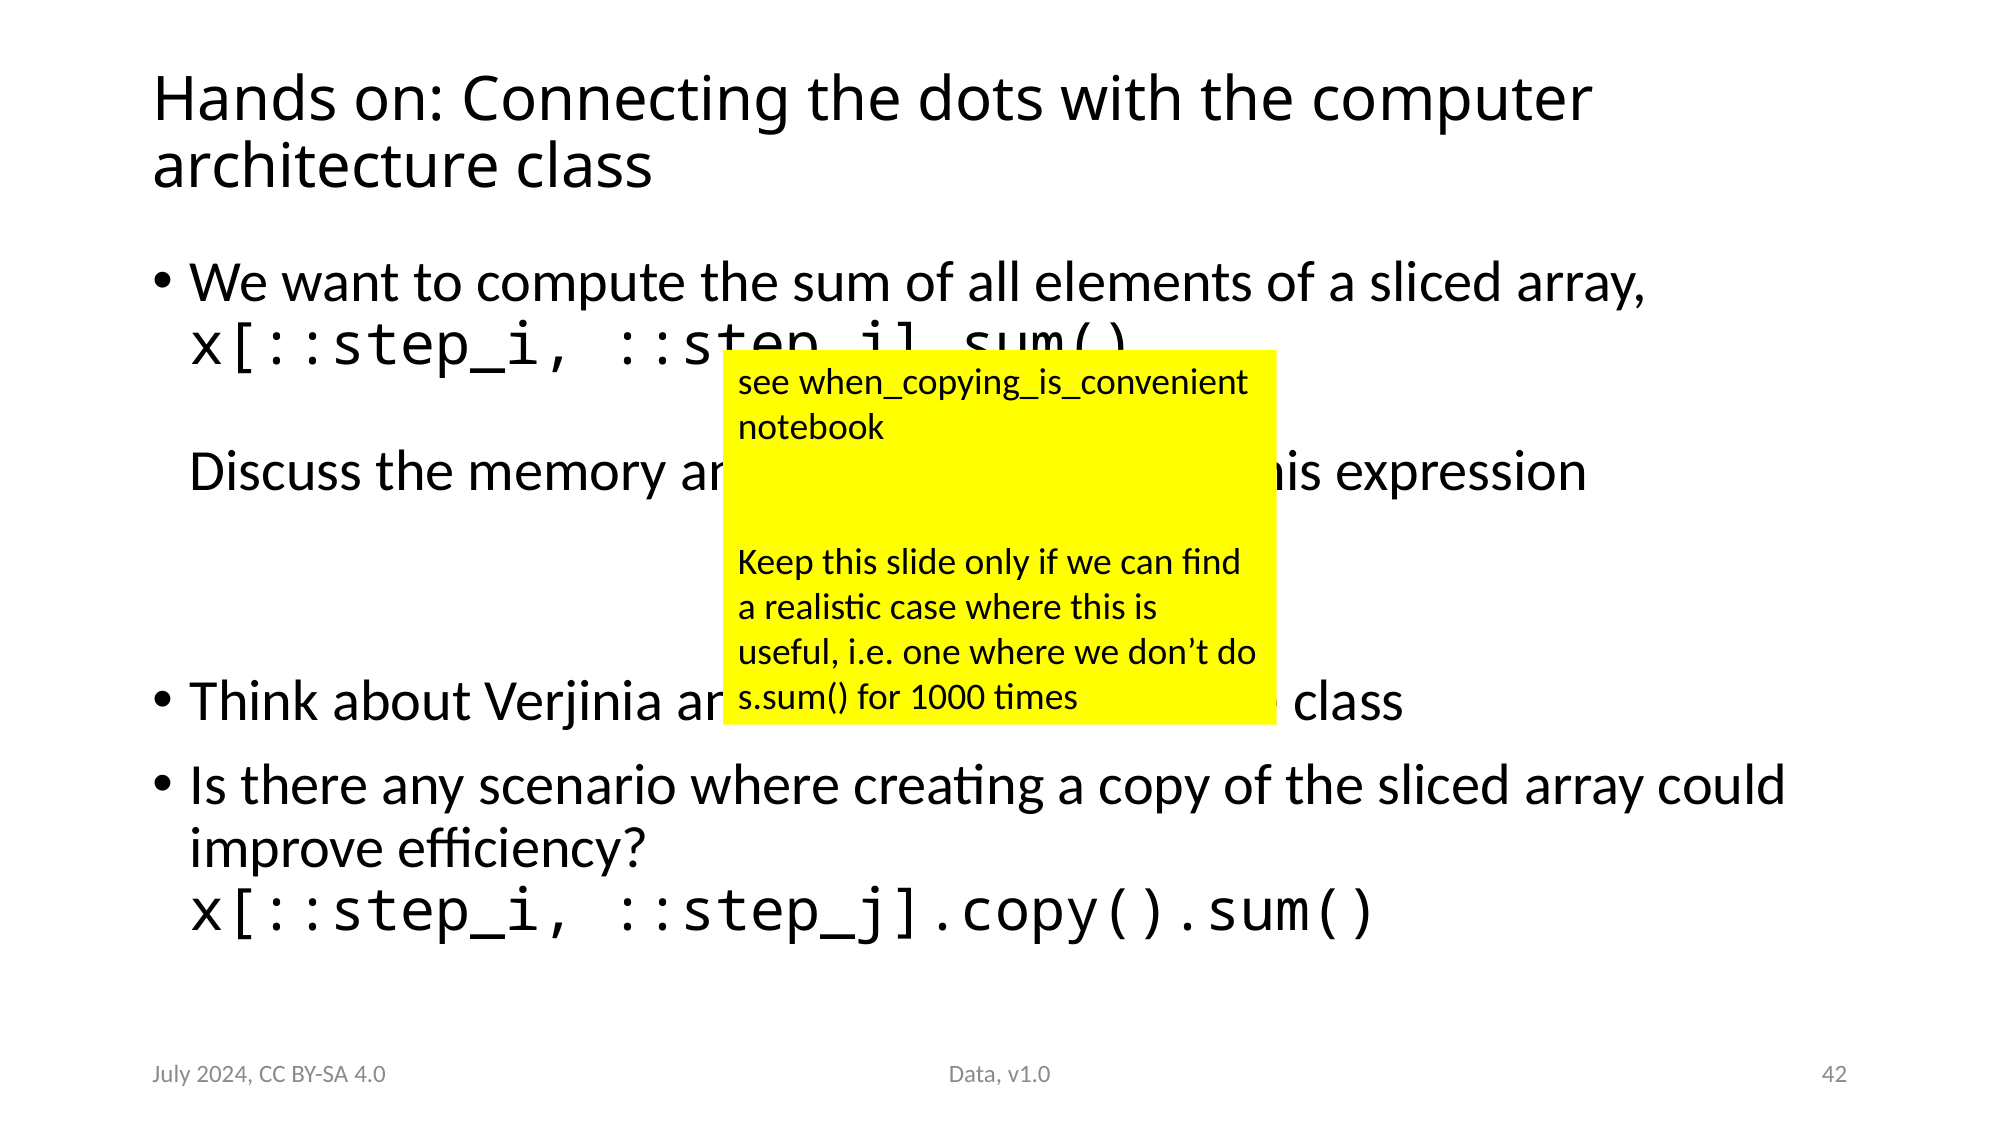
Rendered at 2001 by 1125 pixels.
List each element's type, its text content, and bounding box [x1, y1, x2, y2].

footer Data, v1.0 [662, 1042, 1338, 1103]
list We want to compute the sum of all elements of a sliced array, x[::step_i, ::step_j].sum() Discuss the memory and speed efficiency of this expression Think about Verjinia and Tiziano’s architecture class Is there any scenario where creating a copy of the sliced array could improve efficiency? x[::step_i, ::step_j].copy().sum() [137, 243, 1863, 1014]
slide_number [137, 1042, 588, 1103]
title Hands on: Connecting the dots with the computer architecture class [137, 59, 1863, 209]
slide_number 42 [1412, 1042, 1863, 1103]
text_box see when_copying_is_convenient notebook Keep this slide only if we can find a realistic case where this is useful, i.e. one where we don’t do s.sum() for 1000 times [723, 349, 1277, 725]
